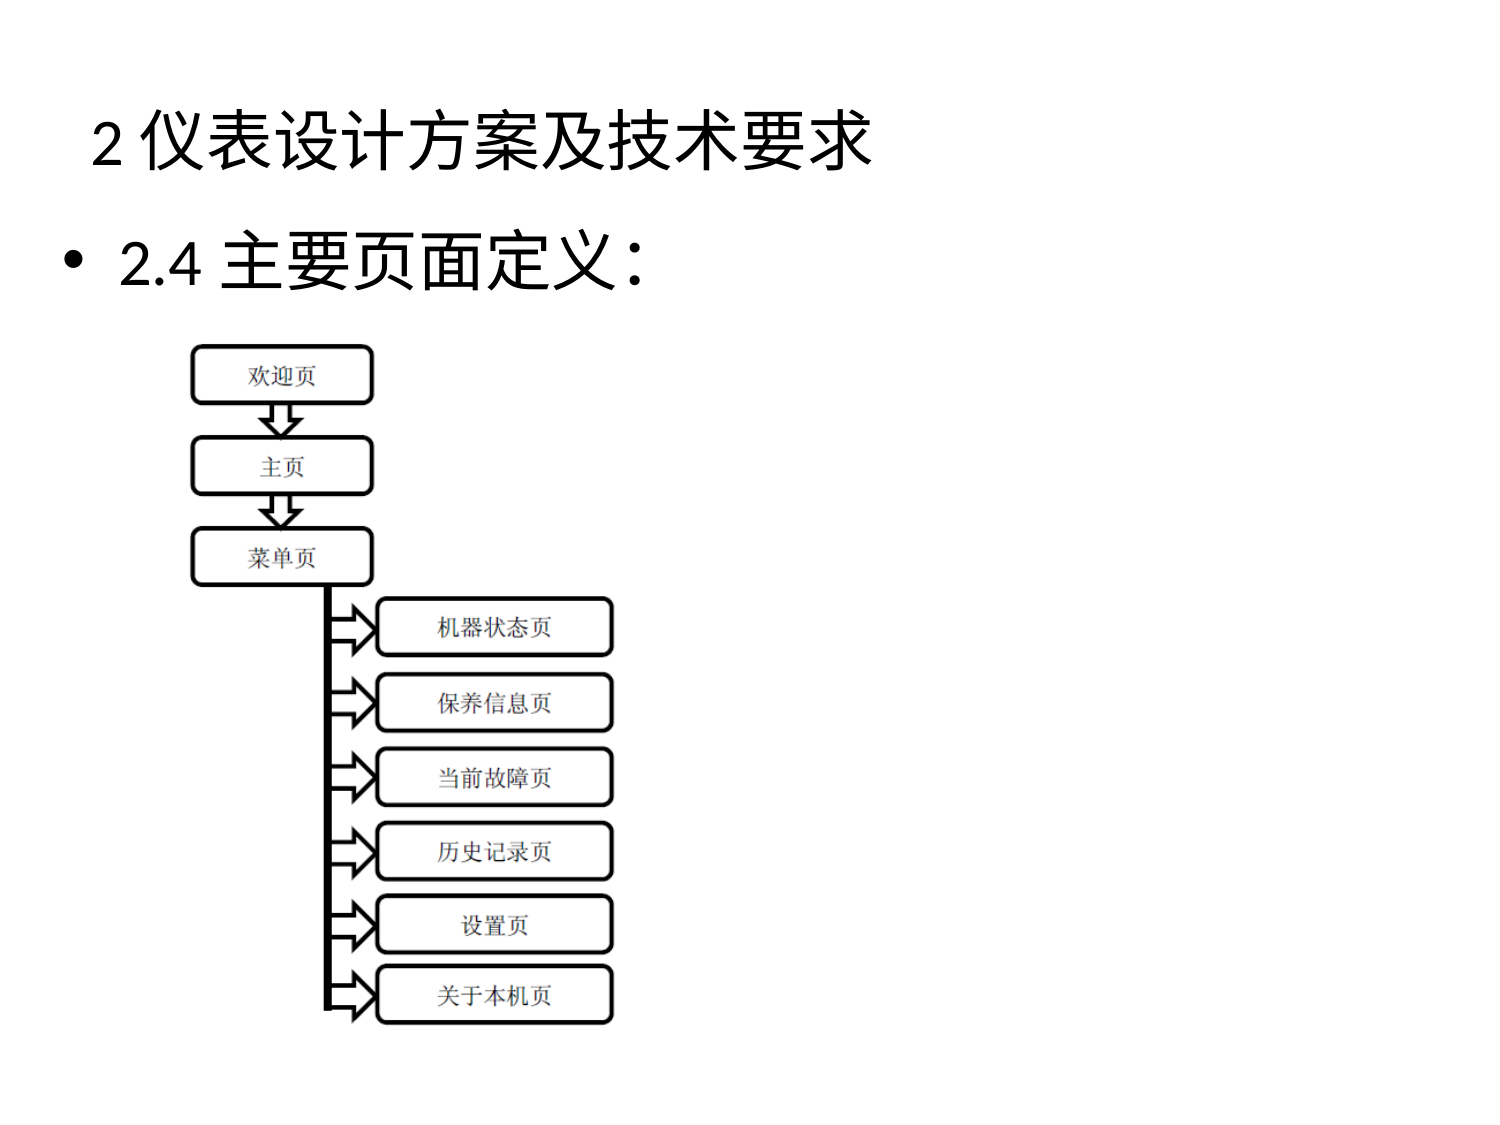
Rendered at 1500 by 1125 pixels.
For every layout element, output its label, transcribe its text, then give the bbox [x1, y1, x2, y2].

title 2仪表设计方案及技术要求 [74, 44, 1426, 233]
list 2.4主要页面定义： [46, 210, 1121, 324]
picture [152, 327, 657, 1042]
